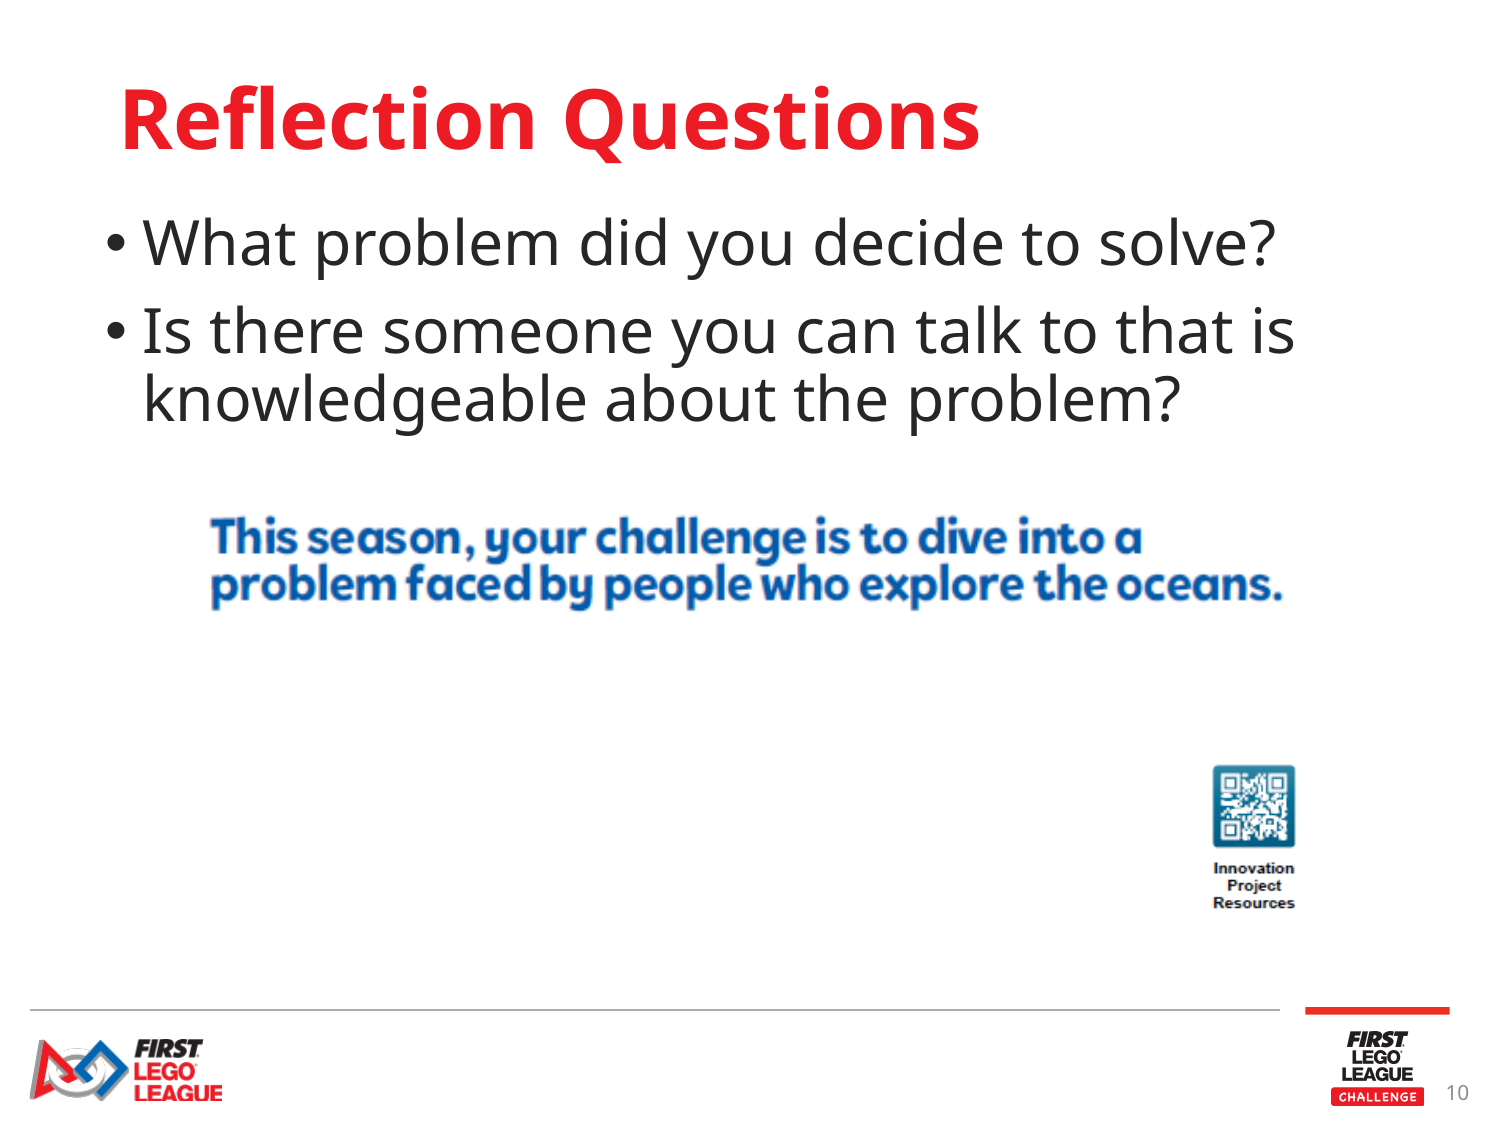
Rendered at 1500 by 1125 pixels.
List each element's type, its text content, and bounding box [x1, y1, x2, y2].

text_box What problem did you decide to solve? Is there someone you can talk to that is knowledgeable about the problem? [89, 204, 1384, 457]
title Reflection Questions [103, 59, 1397, 185]
picture [1193, 751, 1315, 921]
picture [185, 501, 1315, 624]
slide_number 10 [1425, 1076, 1484, 1111]
